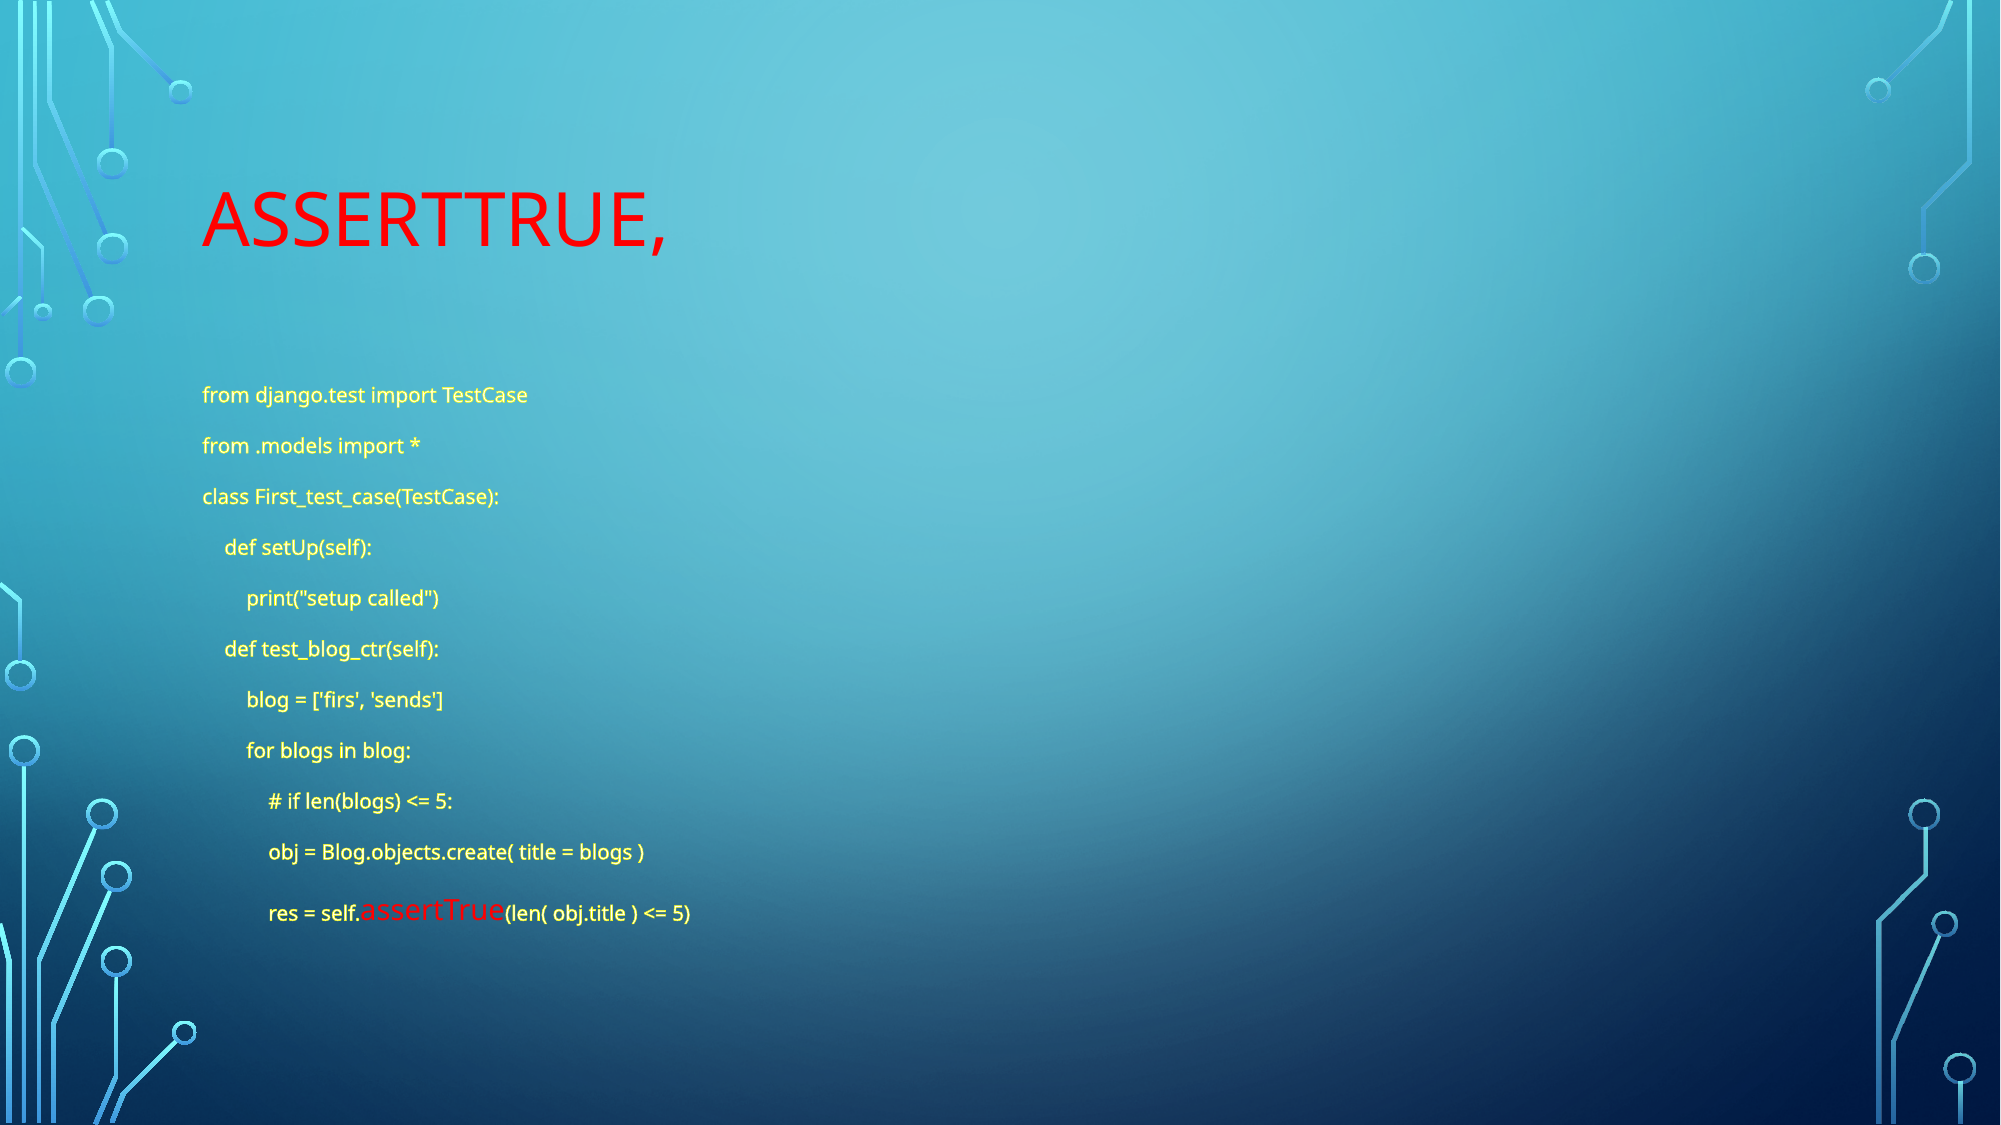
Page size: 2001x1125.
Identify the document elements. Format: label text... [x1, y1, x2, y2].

title assertTrue, [187, 101, 1813, 344]
list from django.test import TestCase from .models import * class First_test_case(TestCase): def setUp(self): print("setup called") def test_blog_ctr(self): blog = ['firs', 'sends'] for blogs in blog: # if len(blogs) <= 5: obj = Blog.objects.create( title = blogs ) res = self.assertTrue(len( obj.title ) <= 5) [187, 369, 1813, 950]
